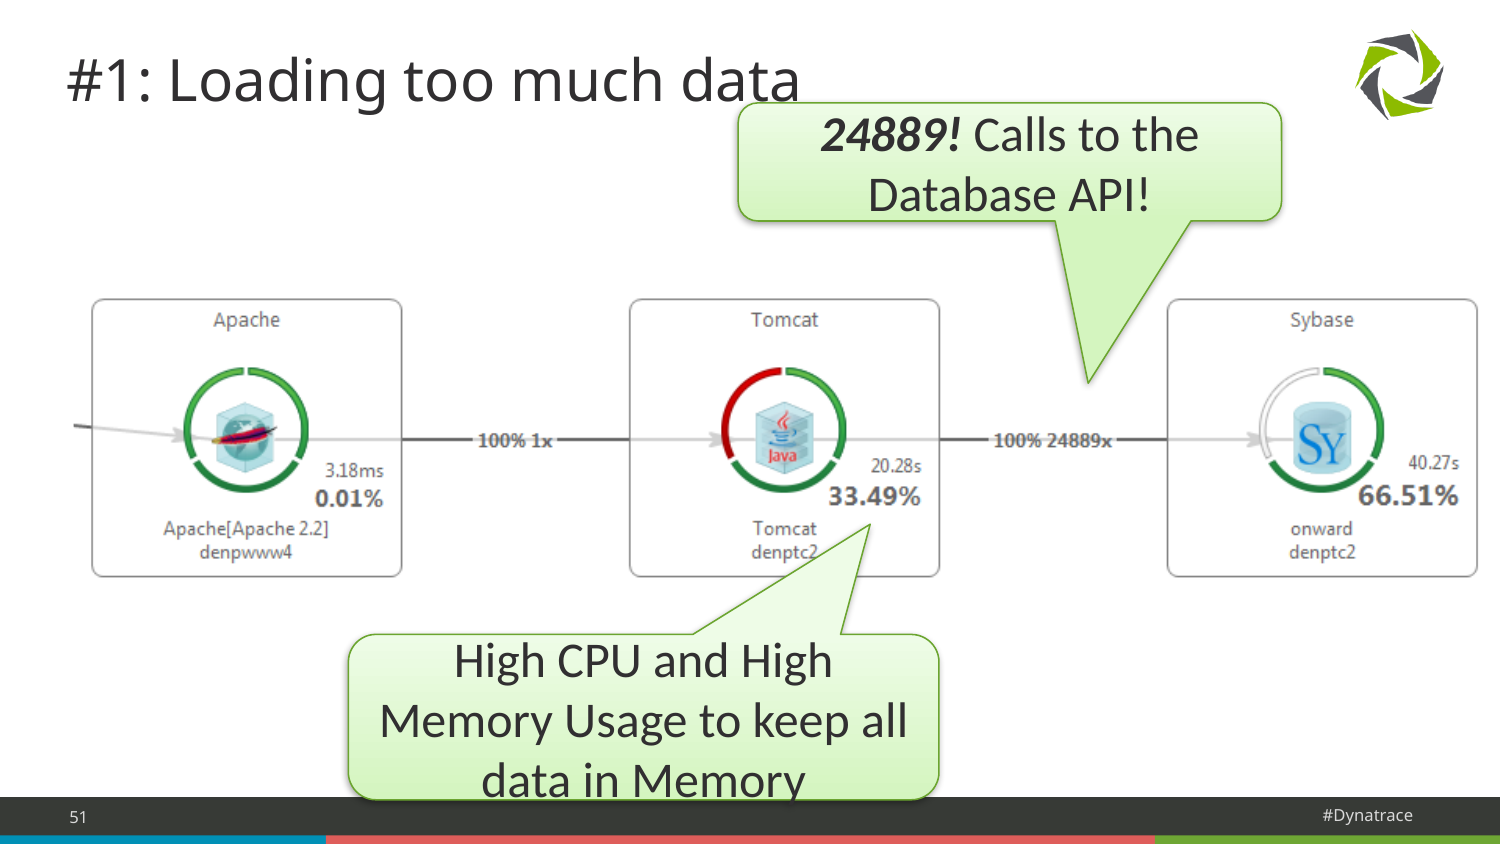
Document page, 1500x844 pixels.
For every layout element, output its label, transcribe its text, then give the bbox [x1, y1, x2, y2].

picture [73, 279, 1500, 598]
text_box High CPU and High Memory Usage to keep all data in Memory [347, 607, 940, 801]
text_box 24889! Calls to the Database API! [737, 102, 1283, 278]
title #1: Loading too much data [51, 45, 1404, 126]
